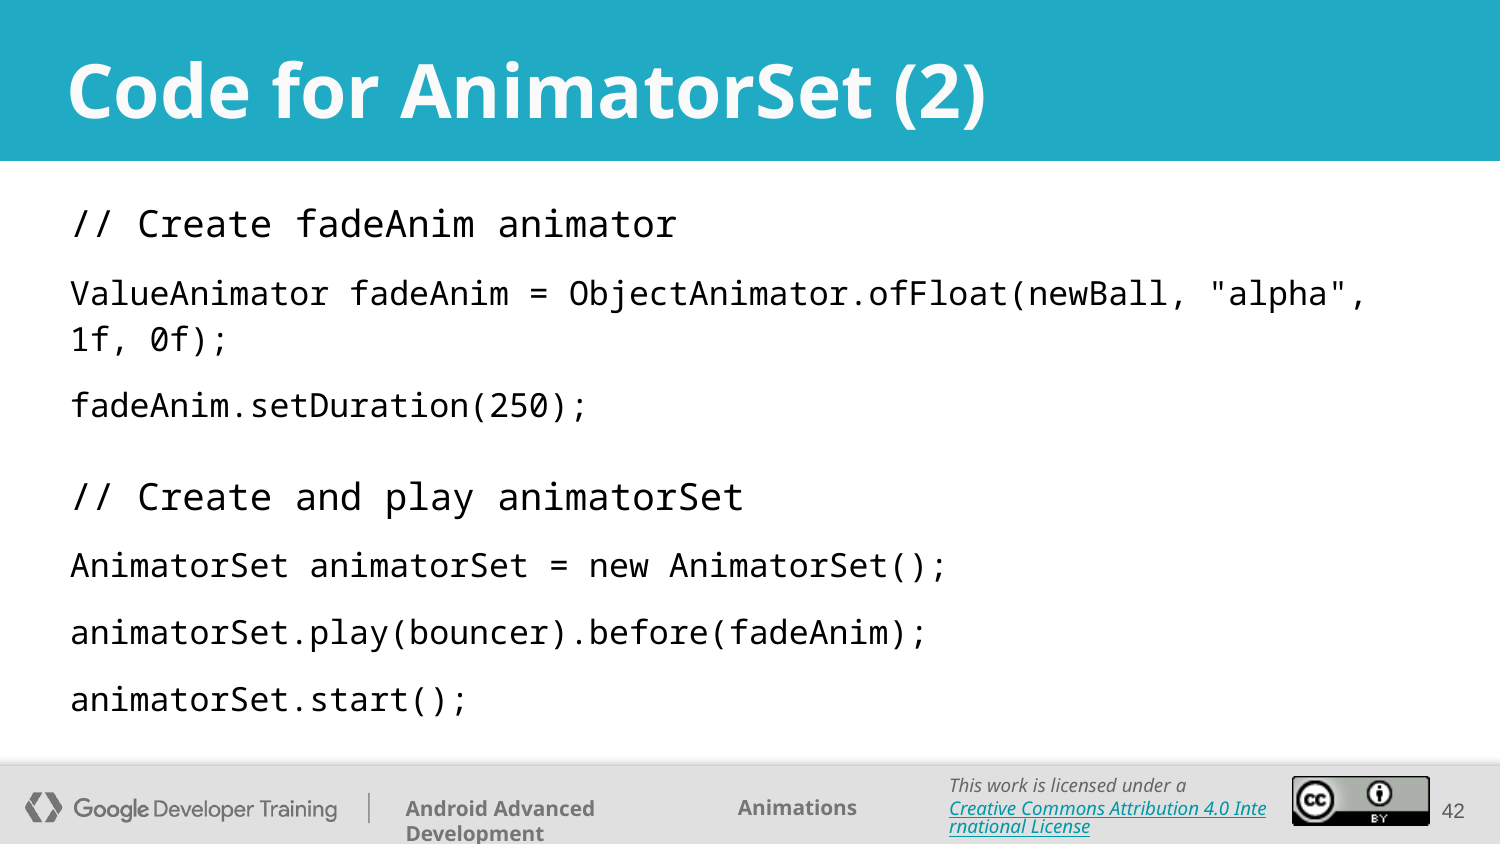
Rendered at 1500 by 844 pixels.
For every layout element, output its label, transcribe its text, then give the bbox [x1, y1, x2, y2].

slide_number ‹#› [1389, 777, 1480, 842]
list // Create fadeAnim animator ValueAnimator fadeAnim = ObjectAnimator.ofFloat(newBall, "alpha", 1f, 0f); fadeAnim.setDuration(250); // Create and play animatorSet AnimatorSet animatorSet = new AnimatorSet(); animatorSet.play(bouncer).before(fadeAnim); animatorSet.start(); [54, 178, 1446, 726]
picture [0, 161, 1500, 844]
title Code for AnimatorSet (2) [51, 28, 1449, 122]
